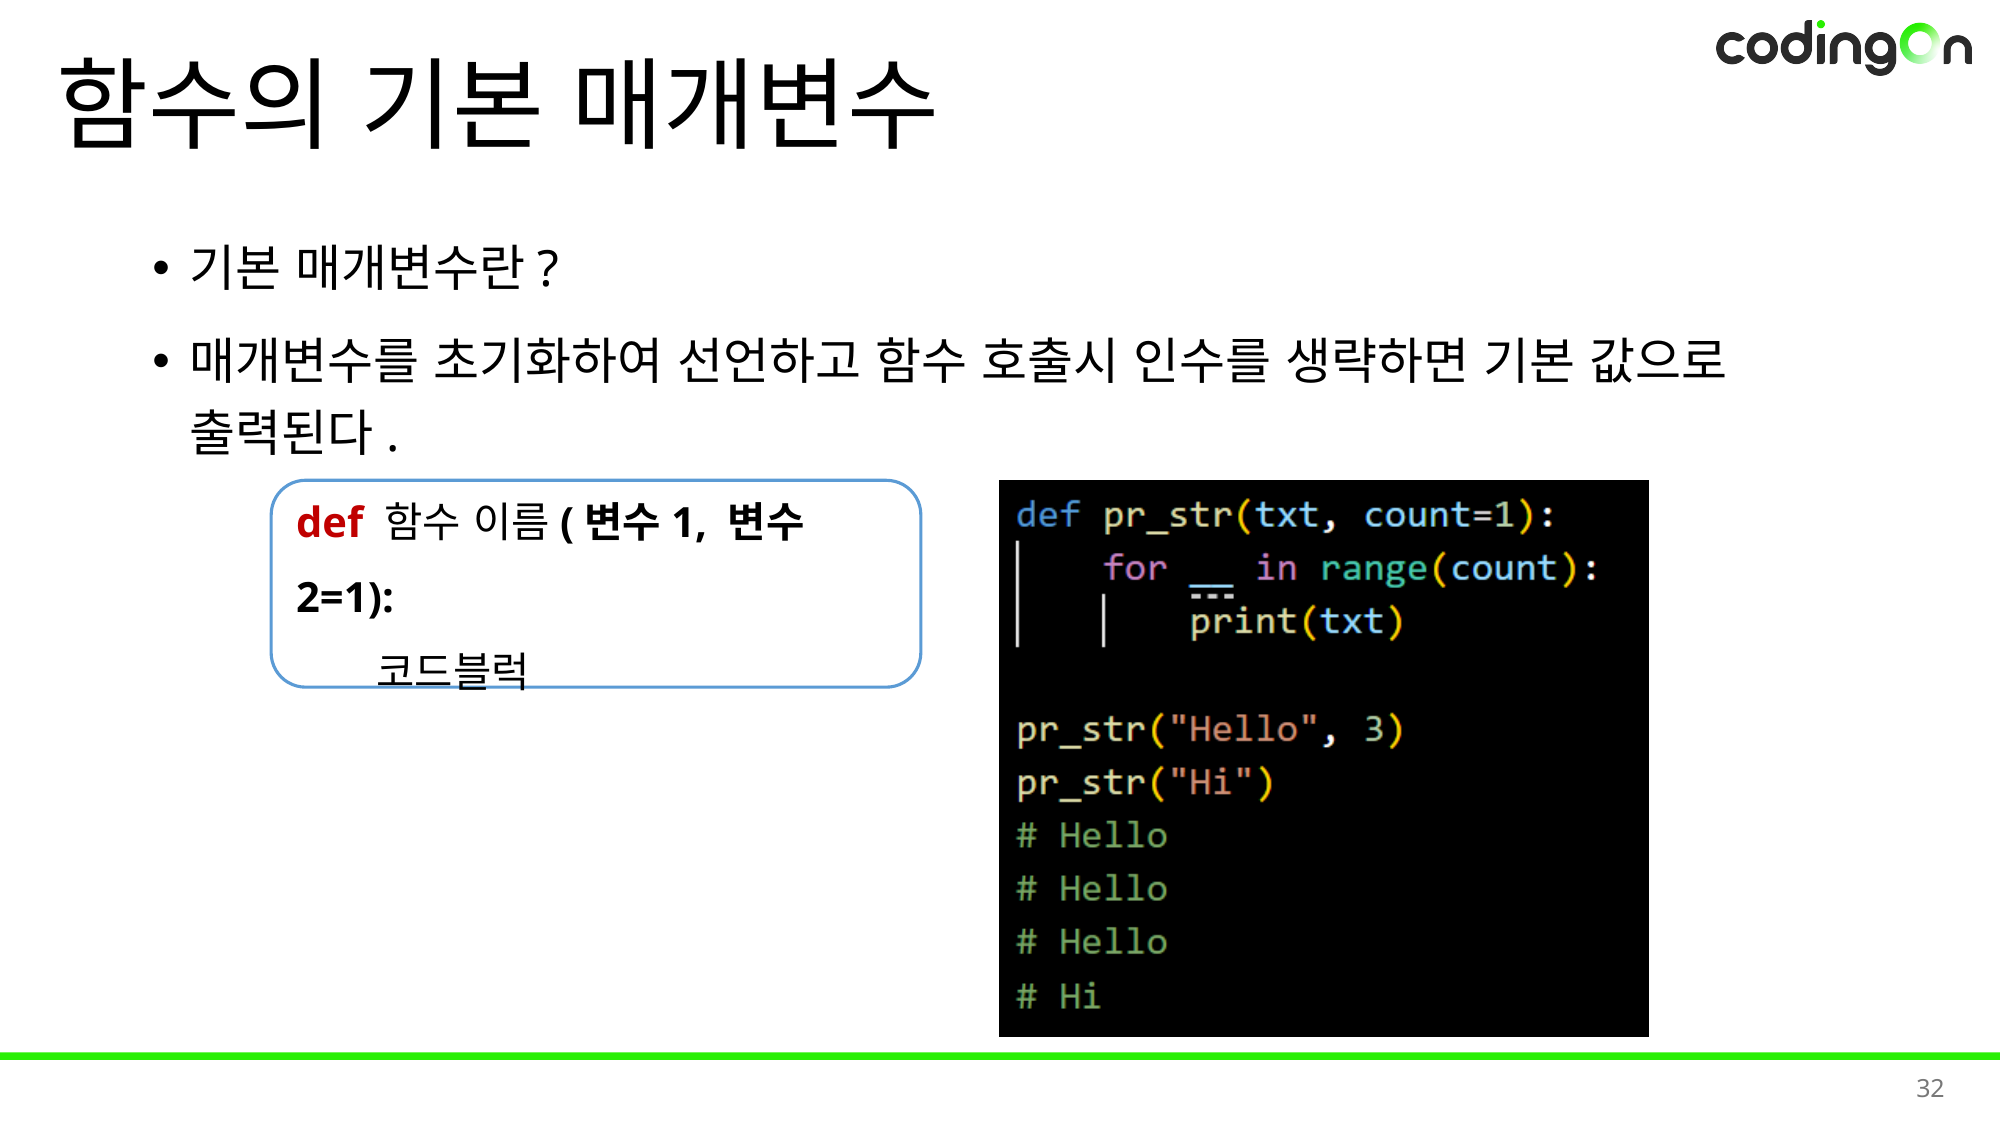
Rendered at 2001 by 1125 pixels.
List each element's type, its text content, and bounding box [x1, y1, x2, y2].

list 기본 매개변수란? 매개변수를 초기화하여 선언하고 함수 호출시 인수를 생략하면 기본 값으로 출력된다. [137, 217, 1863, 1014]
picture [1767, 20, 1972, 76]
text_box def 함수 이름(변수1, 변수2=1): 코드블럭 [270, 479, 922, 689]
slide_number 32 [1509, 1059, 1960, 1120]
title 함수의 기본 매개변수 [41, 0, 1767, 218]
picture [999, 480, 1649, 1037]
